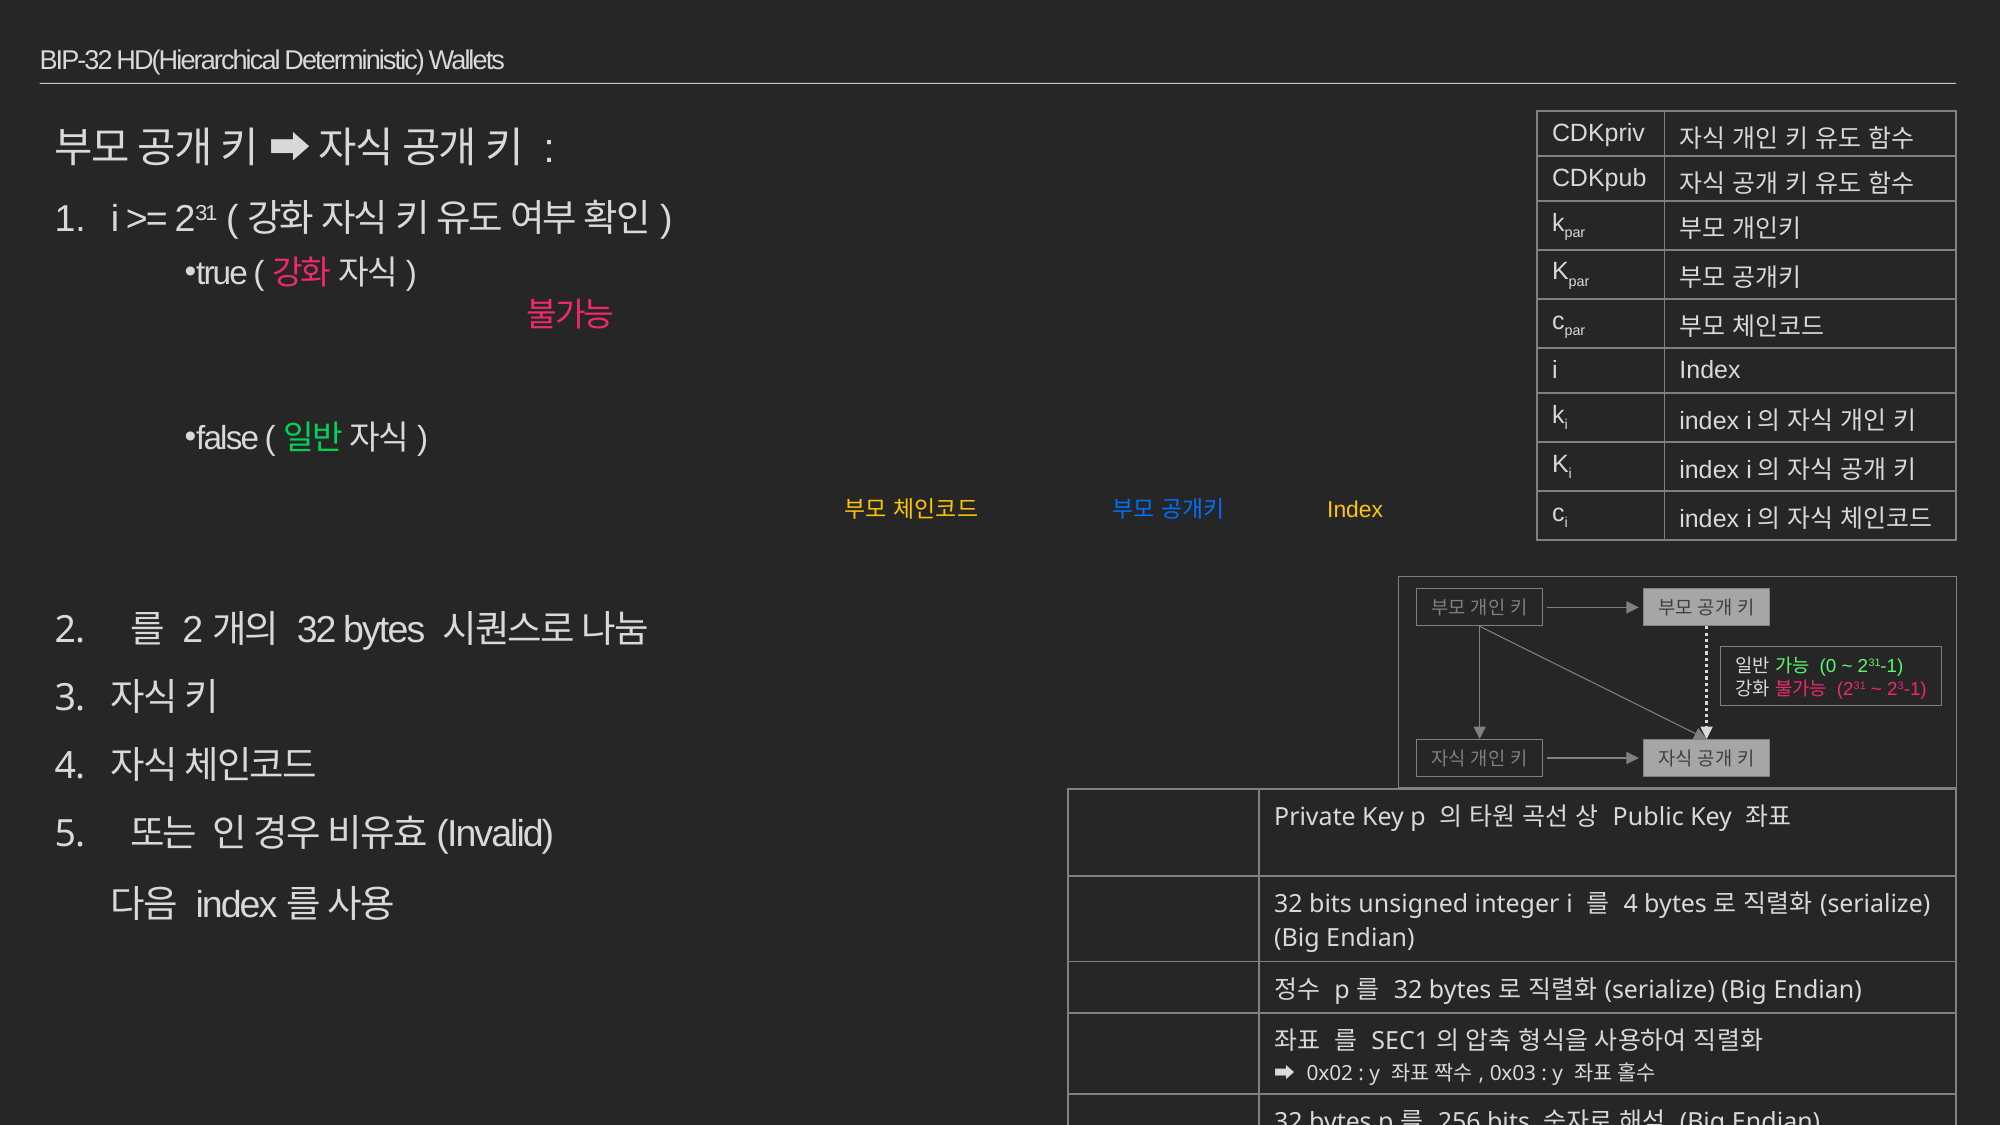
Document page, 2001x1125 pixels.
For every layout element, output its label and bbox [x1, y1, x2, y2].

table_cell [1665, 443, 1955, 490]
table_cell [1538, 492, 1664, 539]
table_cell [1538, 394, 1664, 441]
table_cell [1665, 394, 1955, 441]
table_cell [1538, 443, 1664, 490]
text_box [1312, 487, 1399, 530]
table_cell [1538, 300, 1664, 347]
table_cell [1538, 157, 1664, 200]
table_cell [1665, 202, 1955, 249]
text_box [1097, 487, 1241, 530]
table_header [1665, 112, 1955, 155]
table_header [1538, 112, 1664, 155]
text_box [1398, 576, 1957, 788]
table_cell [1538, 202, 1664, 249]
text_box [829, 487, 994, 530]
table_cell [1665, 157, 1955, 200]
table_cell [1538, 349, 1664, 392]
table_cell [1665, 251, 1955, 298]
table_cell [1538, 251, 1664, 298]
table_cell [1665, 300, 1955, 347]
table_cell [1665, 492, 1955, 539]
table_cell [1665, 349, 1955, 392]
title [39, 31, 1961, 84]
